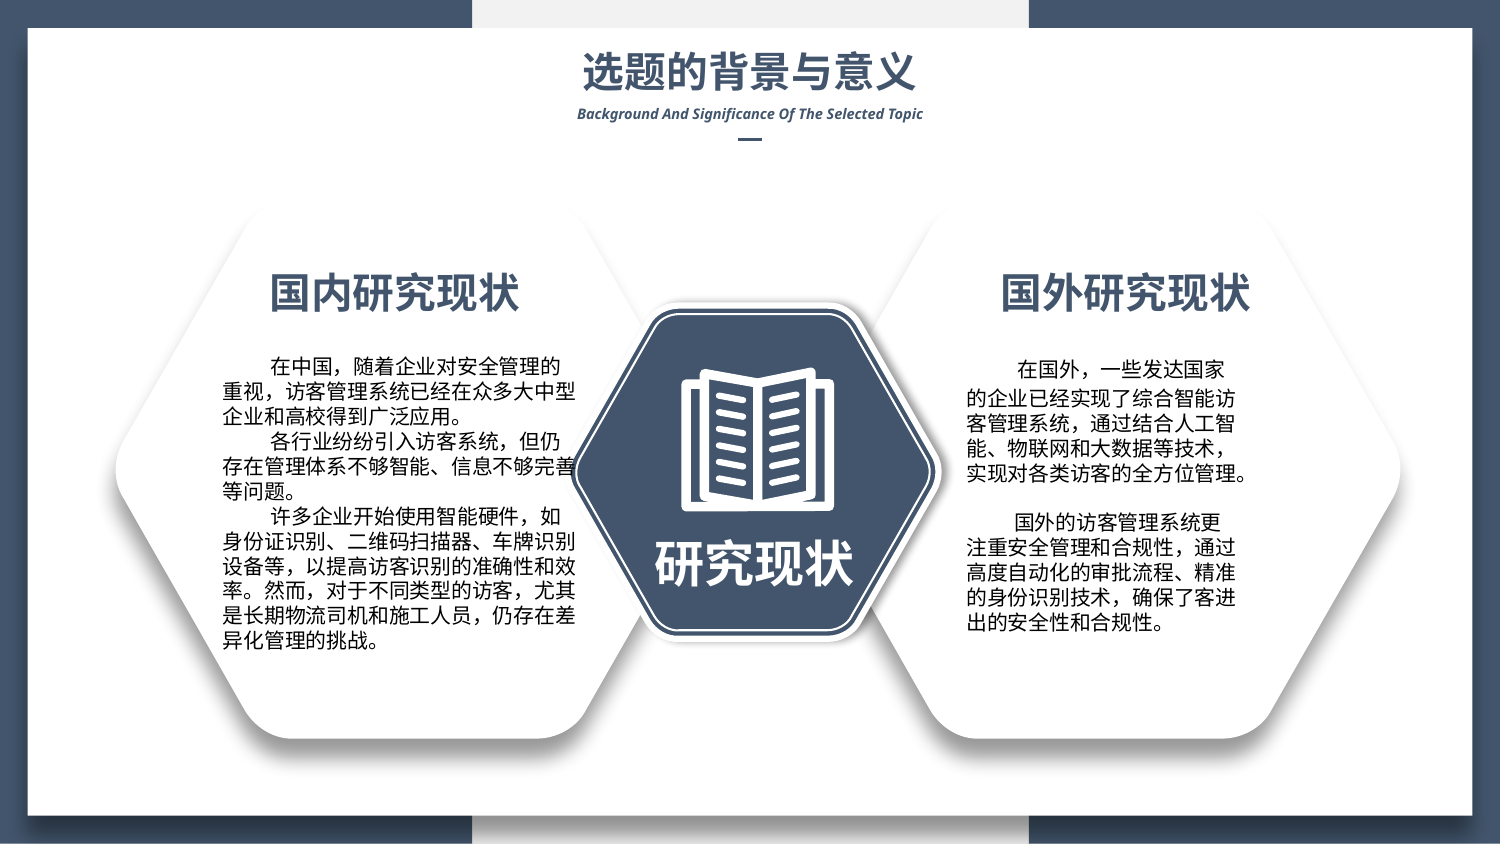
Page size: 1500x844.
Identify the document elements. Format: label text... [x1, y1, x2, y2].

text_box [215, 640, 628, 740]
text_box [565, 304, 941, 640]
text_box 国外研究现状 [985, 259, 1266, 324]
text_box Background And Significance Of The Selected Topic [492, 97, 1008, 130]
text_box 国内研究现状 [254, 259, 535, 324]
text_box [114, 199, 630, 649]
text_box 在国外，一些发达国家的企业已经实现了综合智能访客管理系统，通过结合人工智能、物联网和大数据等技术，实现对各类访客的全方位管理。 国外的访客管理系统更注重安全管理和合规性，通过高度自动化的审批流程、精准的身份识别技术，确保了客进出的安全性和合规性。 [951, 332, 1253, 643]
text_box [681, 367, 835, 512]
text_box [886, 199, 1402, 740]
text_box 在中国，随着企业对安全管理的重视，访客管理系统已经在众多大中型企业和高校得到广泛应用。 各行业纷纷引入访客系统，但仍存在管理体系不够智能、信息不够完善等问题。 许多企业开始使用智能硬件，如身份证识别、二维码扫描器、车牌识别设备等，以提高访客识别的准确性和效率。然而，对于不同类型的访客，尤其是长期物流司机和施工人员，仍存在差异化管理的挑战。 [208, 346, 593, 661]
text_box 选题的背景与意义 [568, 38, 932, 97]
